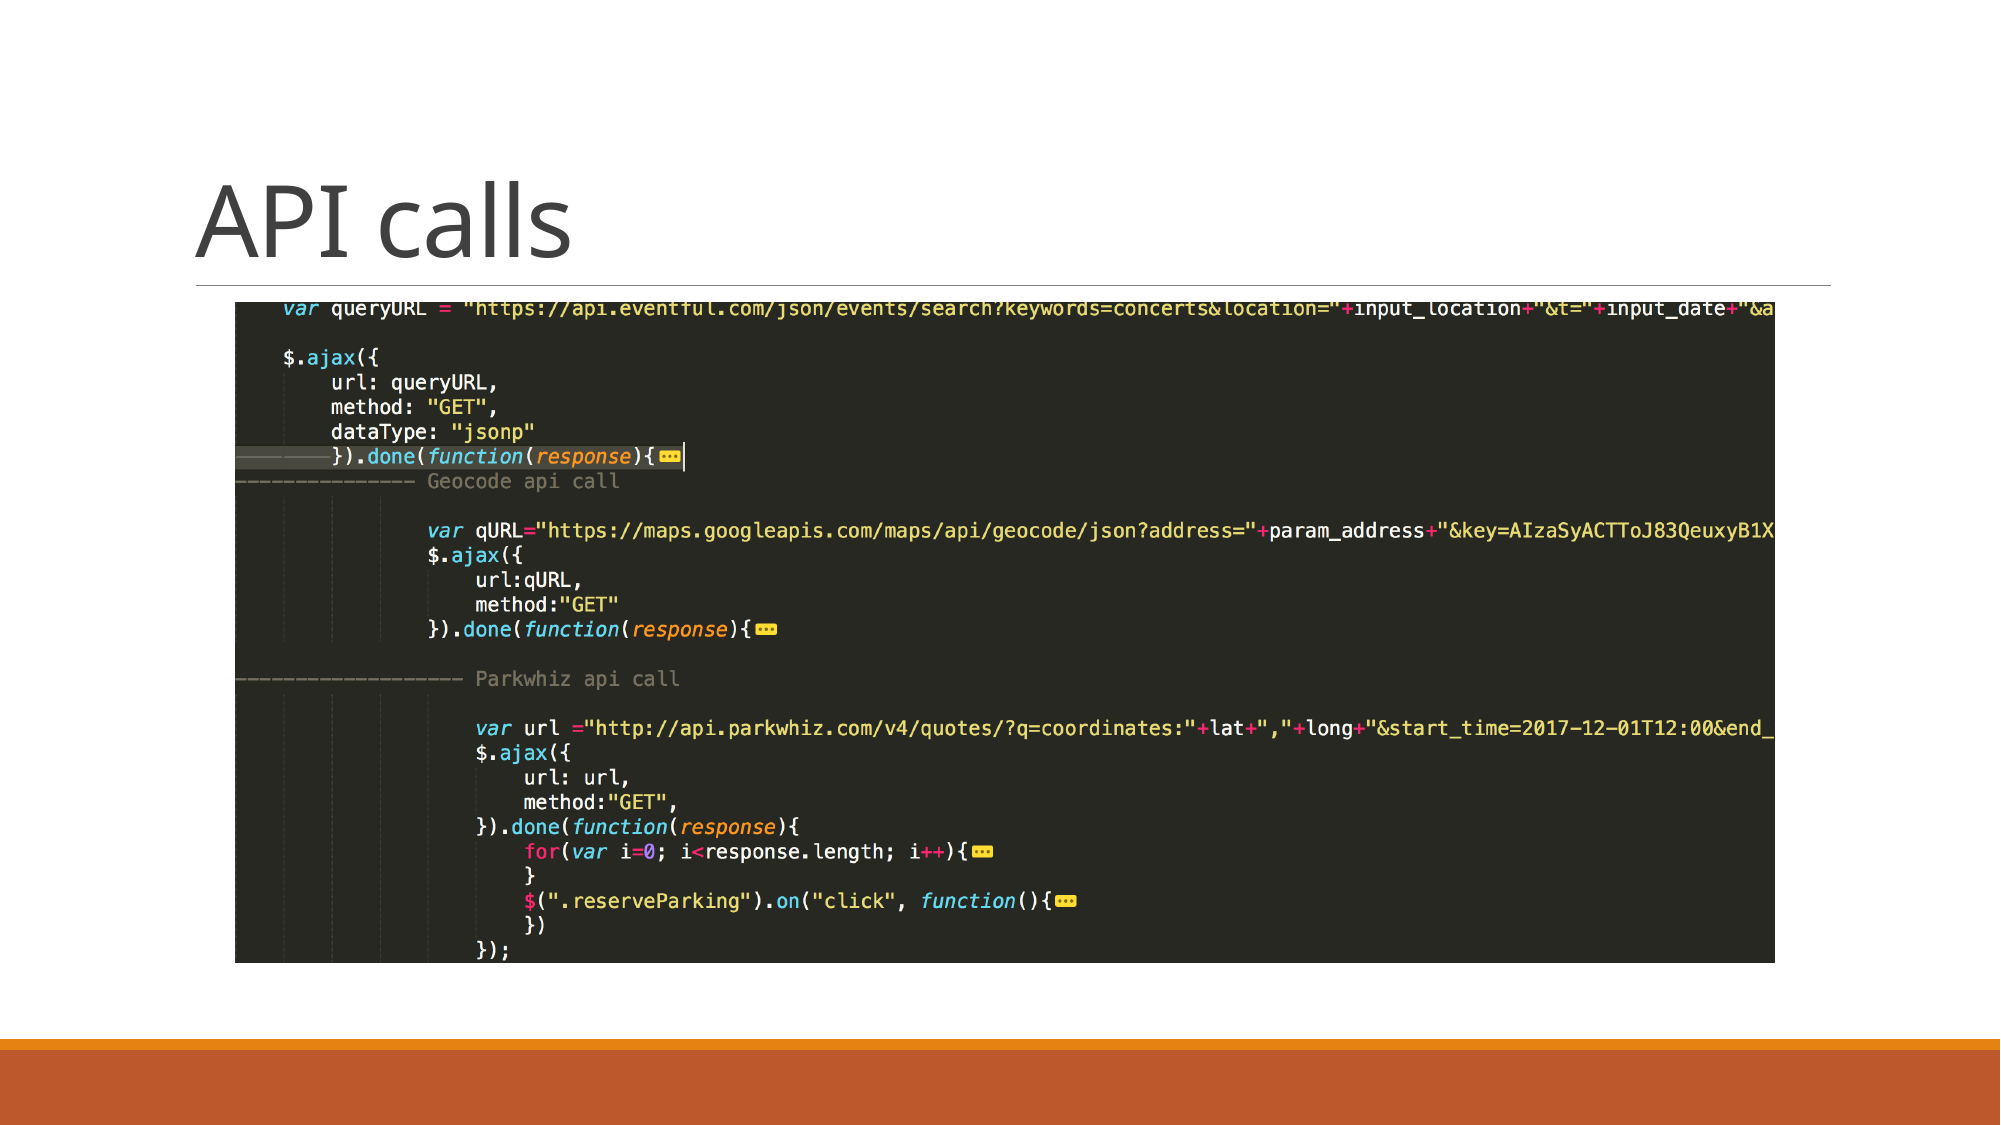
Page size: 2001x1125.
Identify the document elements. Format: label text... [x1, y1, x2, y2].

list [234, 302, 1776, 964]
title API calls [180, 47, 1830, 285]
